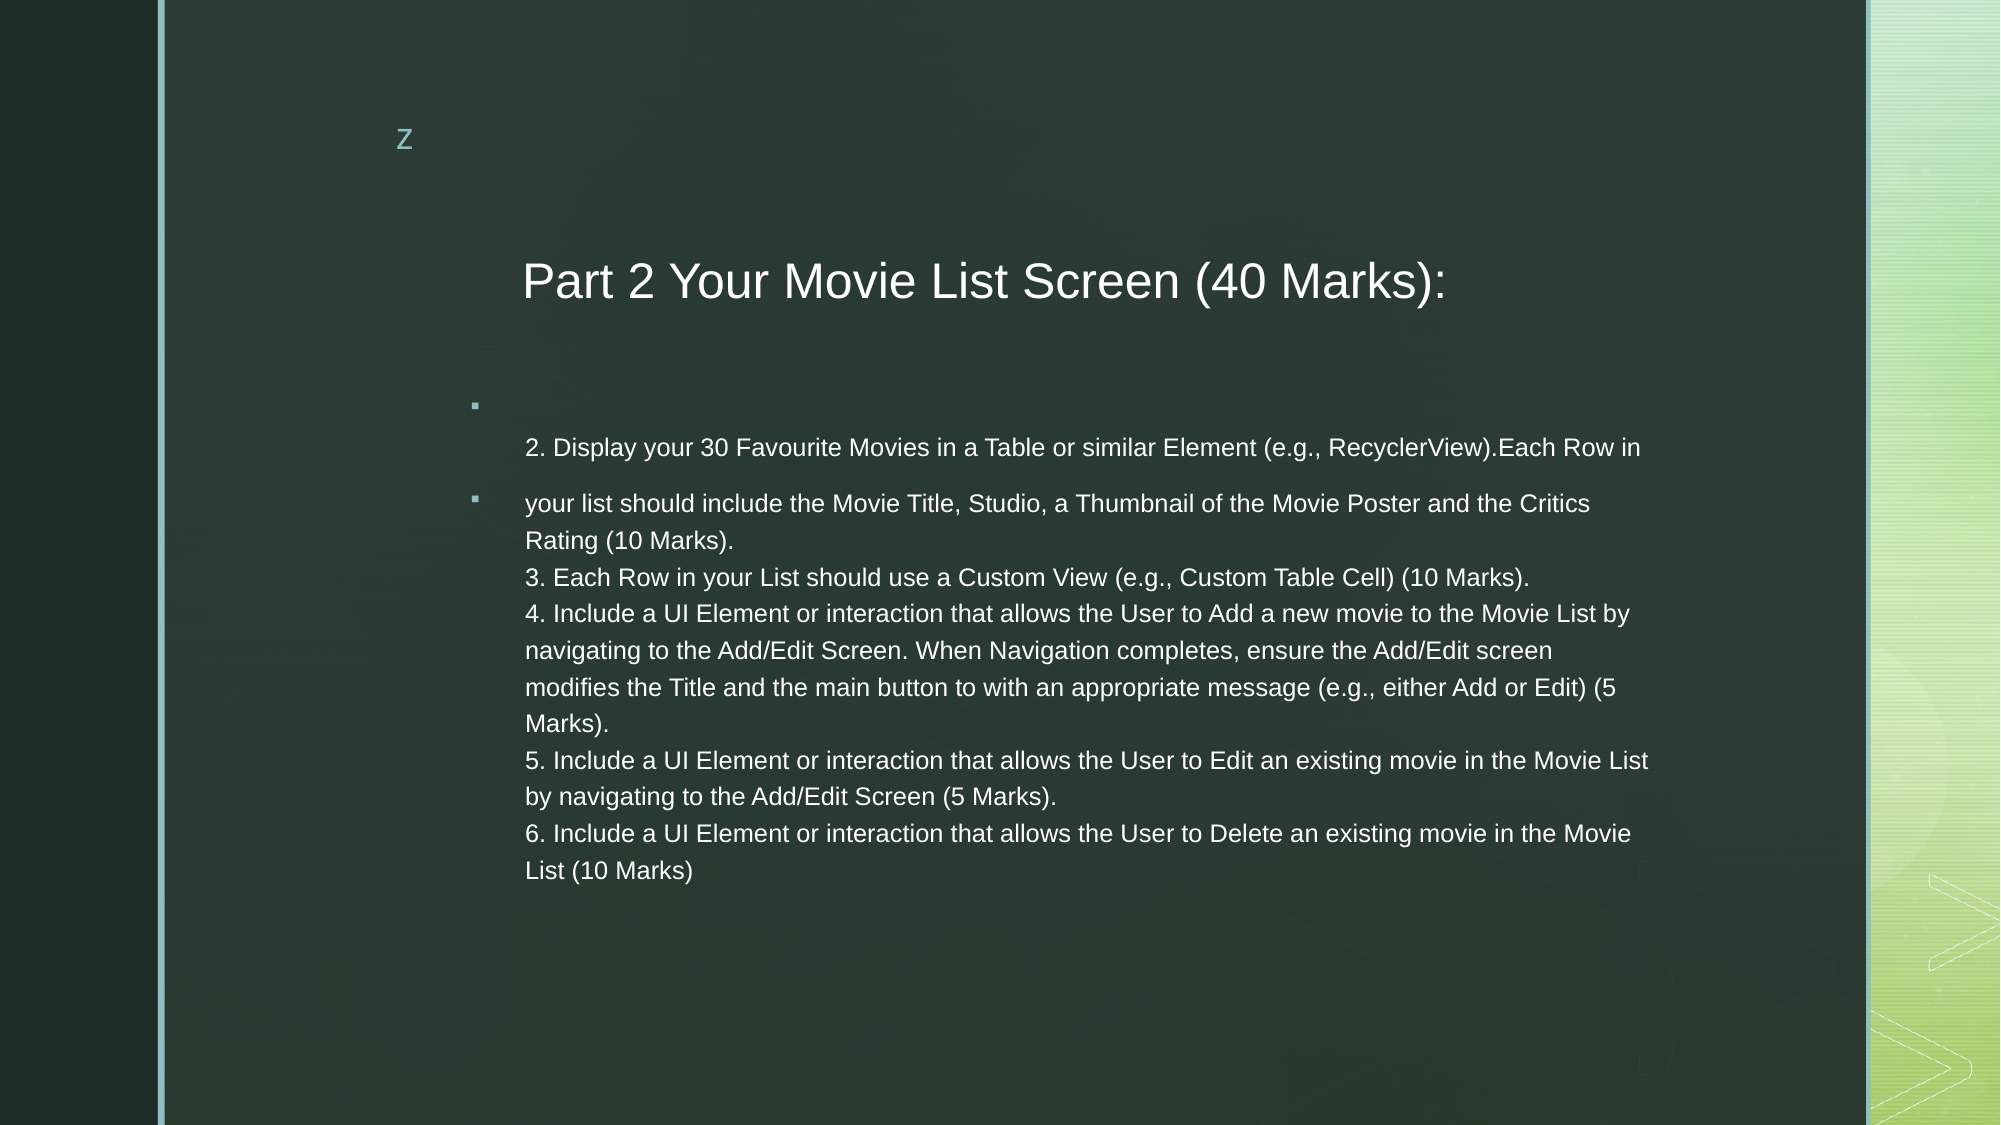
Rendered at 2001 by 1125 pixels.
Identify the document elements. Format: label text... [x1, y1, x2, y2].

list 2. Display your 30 Favourite Movies in a Table or similar Element (e.g., RecyclerView).Each Row in your list should include the Movie Title, Studio, a Thumbnail of the Movie Poster and the Critics Rating (10 Marks). 3. Each Row in your List should use a Custom View (e.g., Custom Table Cell) (10 Marks). 4. Include a UI Element or interaction that allows the User to Add a new movie to the Movie List by navigating to the Add/Edit Screen. When Navigation completes, ensure the Add/Edit screen modifies the Title and the main button to with an appropriate message (e.g., either Add or Edit) (5 Marks). 5. Include a UI Element or interaction that allows the User to Edit an existing movie in the Movie List by navigating to the Add/Edit Screen (5 Marks). 6. Include a UI Element or interaction that allows the User to Delete an existing movie in the Movie List (10 Marks) [454, 336, 1734, 993]
picture [1871, 0, 2001, 1125]
title Part 2 Your Movie List Screen (40 Marks): [507, 248, 1813, 425]
